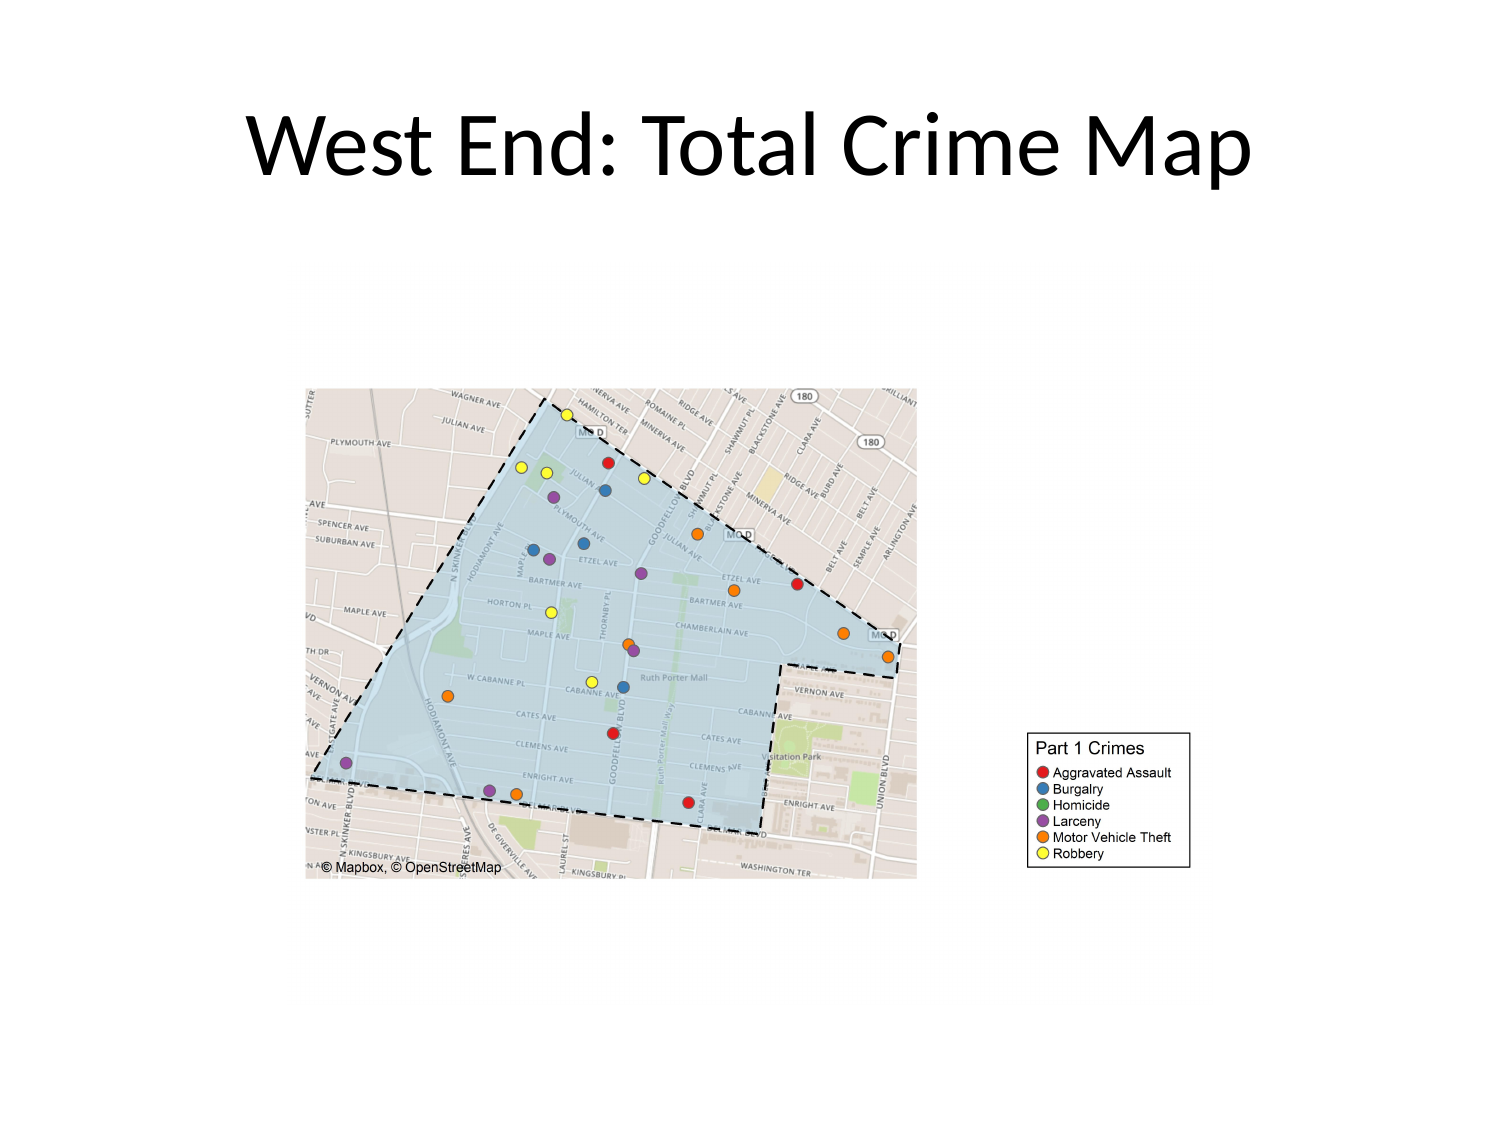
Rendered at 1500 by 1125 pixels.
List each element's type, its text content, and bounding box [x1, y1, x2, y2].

picture [287, 262, 1213, 1005]
title West End: Total Crime Map [75, 45, 1425, 233]
